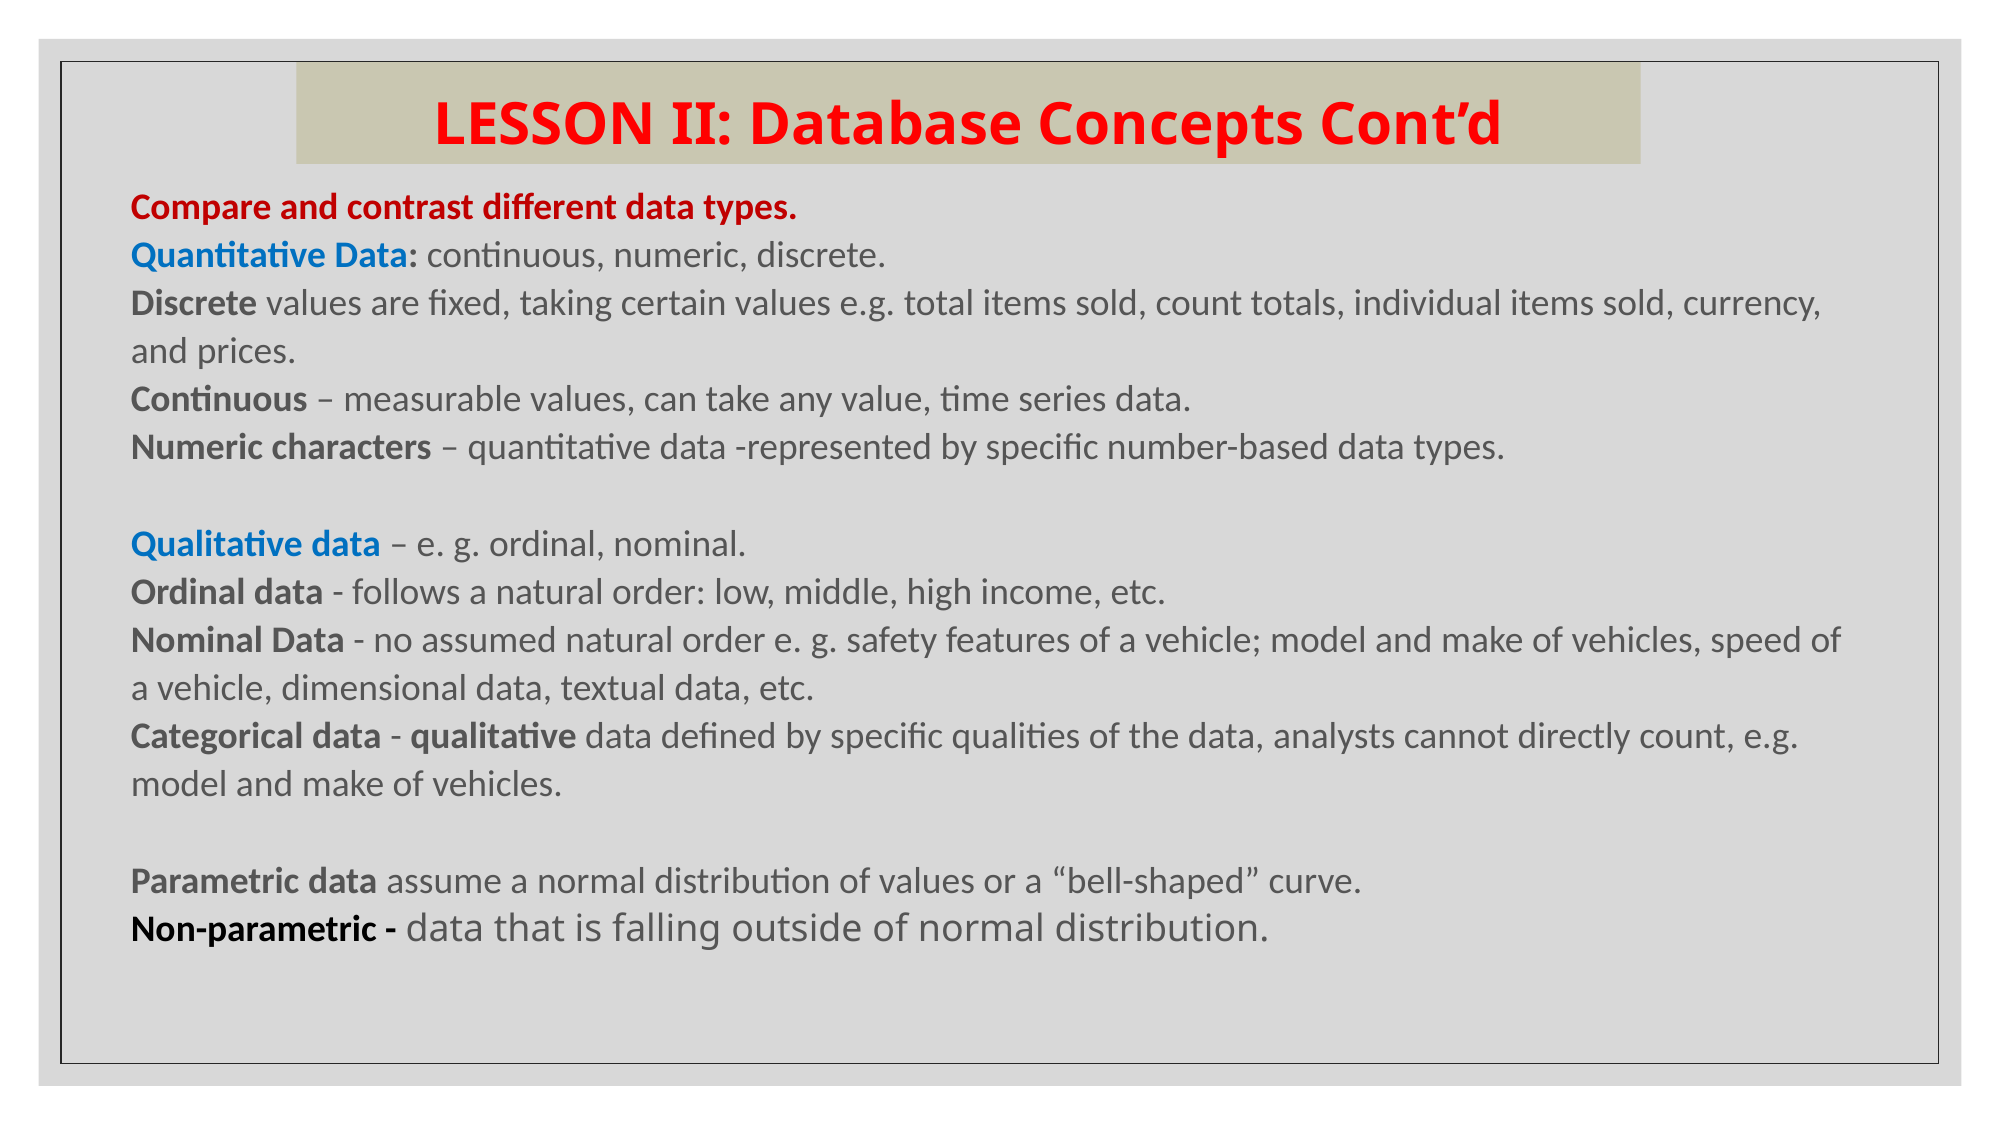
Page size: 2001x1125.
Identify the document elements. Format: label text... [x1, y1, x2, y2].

text_box LESSON II: Database Concepts Cont’d [296, 62, 1641, 164]
text_box Compare and contrast different data types. Quantitative Data: continuous, numeric, discrete. Discrete values are fixed, taking certain values e.g. total items sold, count totals, individual items sold, currency, and prices. Continuous – measurable values, can take any value, time series data. Numeric characters – quantitative data -represented by specific number-based data types. Qualitative data – e. g. ordinal, nominal. Ordinal data - follows a natural order: low, middle, high income, etc. Nominal Data - no assumed natural order e. g. safety features of a vehicle; model and make of vehicles, speed of a vehicle, dimensional data, textual data, etc. Categorical data - qualitative data defined by specific qualities of the data, analysts cannot directly count, e.g. model and make of vehicles. Parametric data assume a normal distribution of values or a “bell-shaped” curve. Non-parametric - data that is falling outside of normal distribution. [116, 171, 1884, 957]
